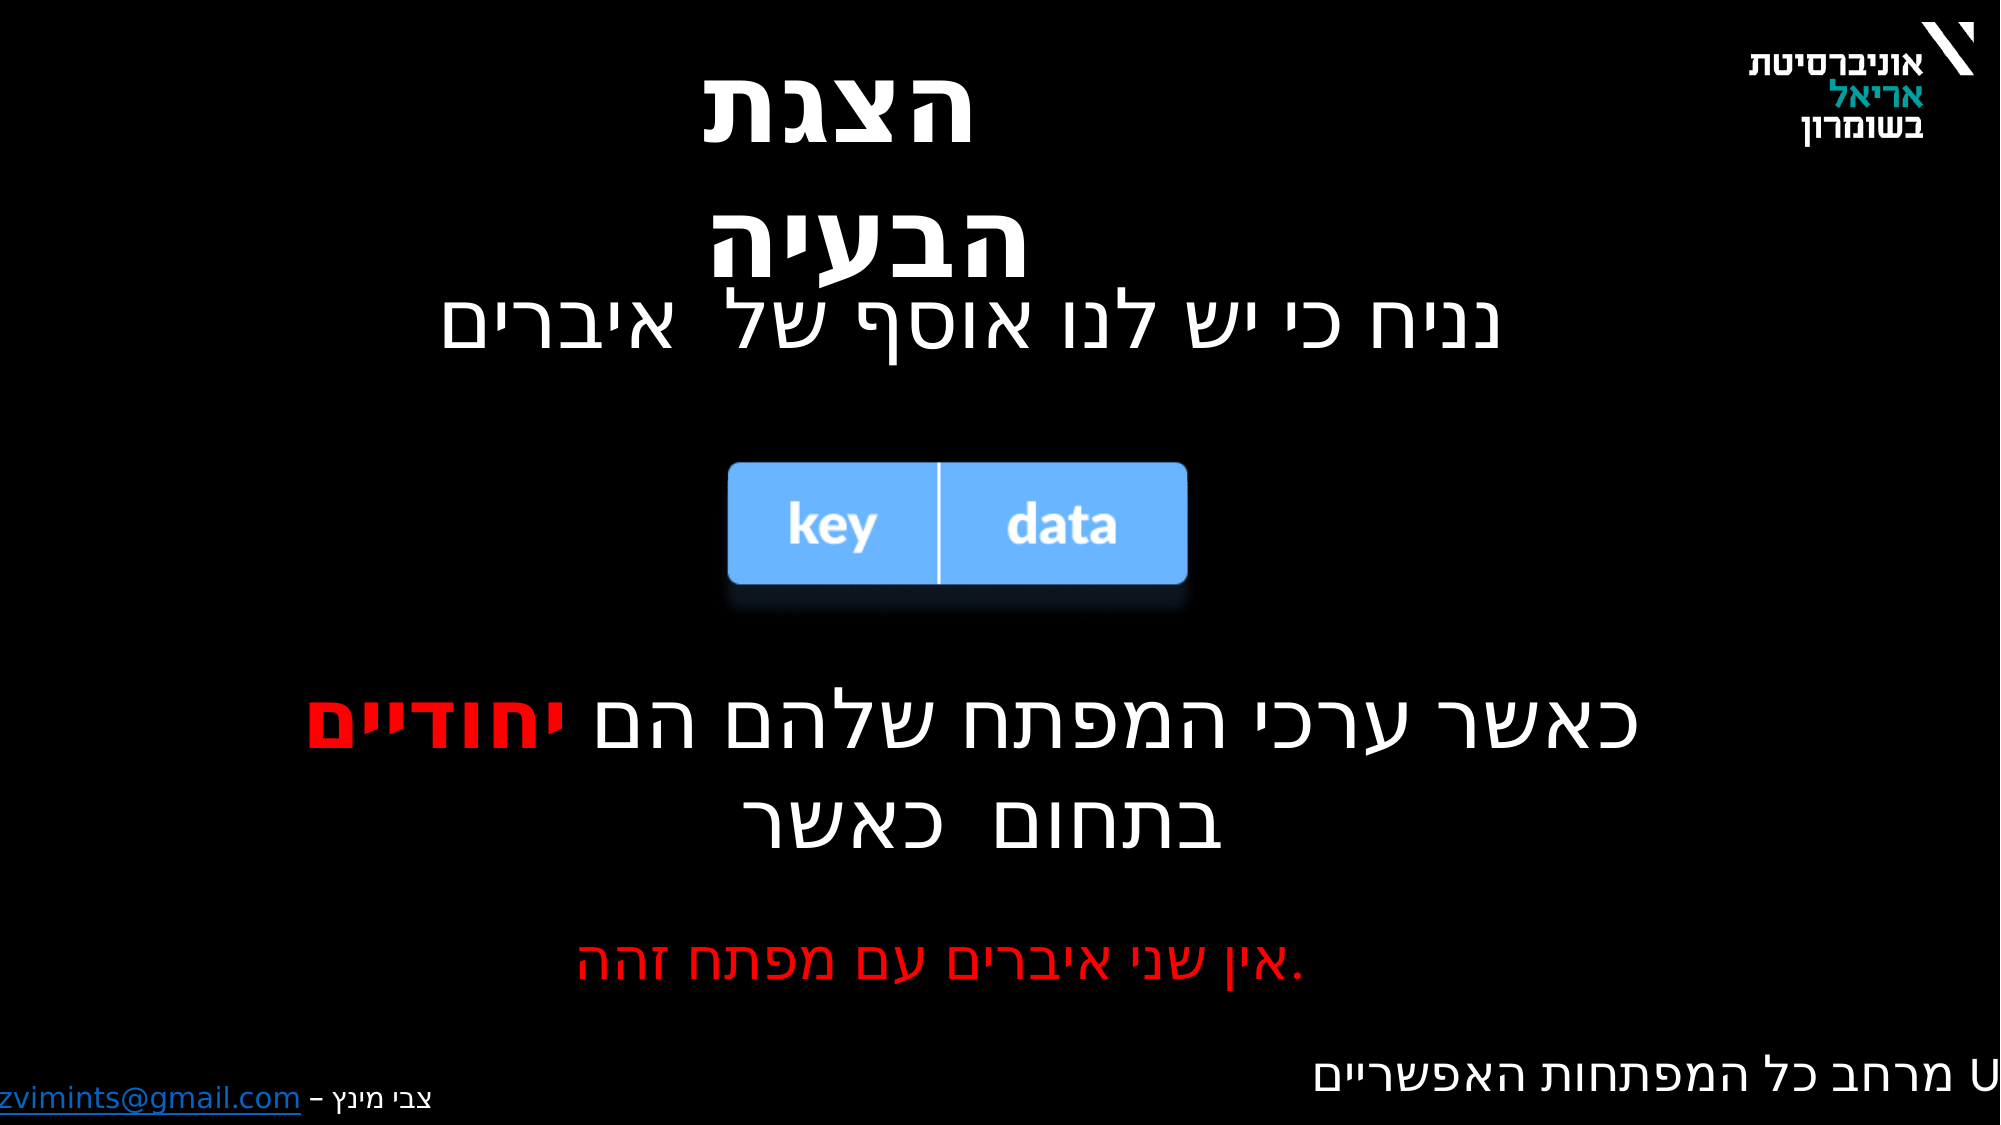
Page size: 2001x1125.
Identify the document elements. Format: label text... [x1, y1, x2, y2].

text_box הצגת הבעיה [688, 22, 1348, 308]
text_box אין שני איברים עם מפתח זהה. [560, 913, 1334, 999]
text_box צבי מינץ – zvimints@gmail.com [0, 1073, 958, 1125]
text_box U מרחב כל המפתחות האפשריים [1296, 1033, 2000, 1125]
picture [653, 387, 1263, 660]
picture [1749, 22, 1974, 147]
